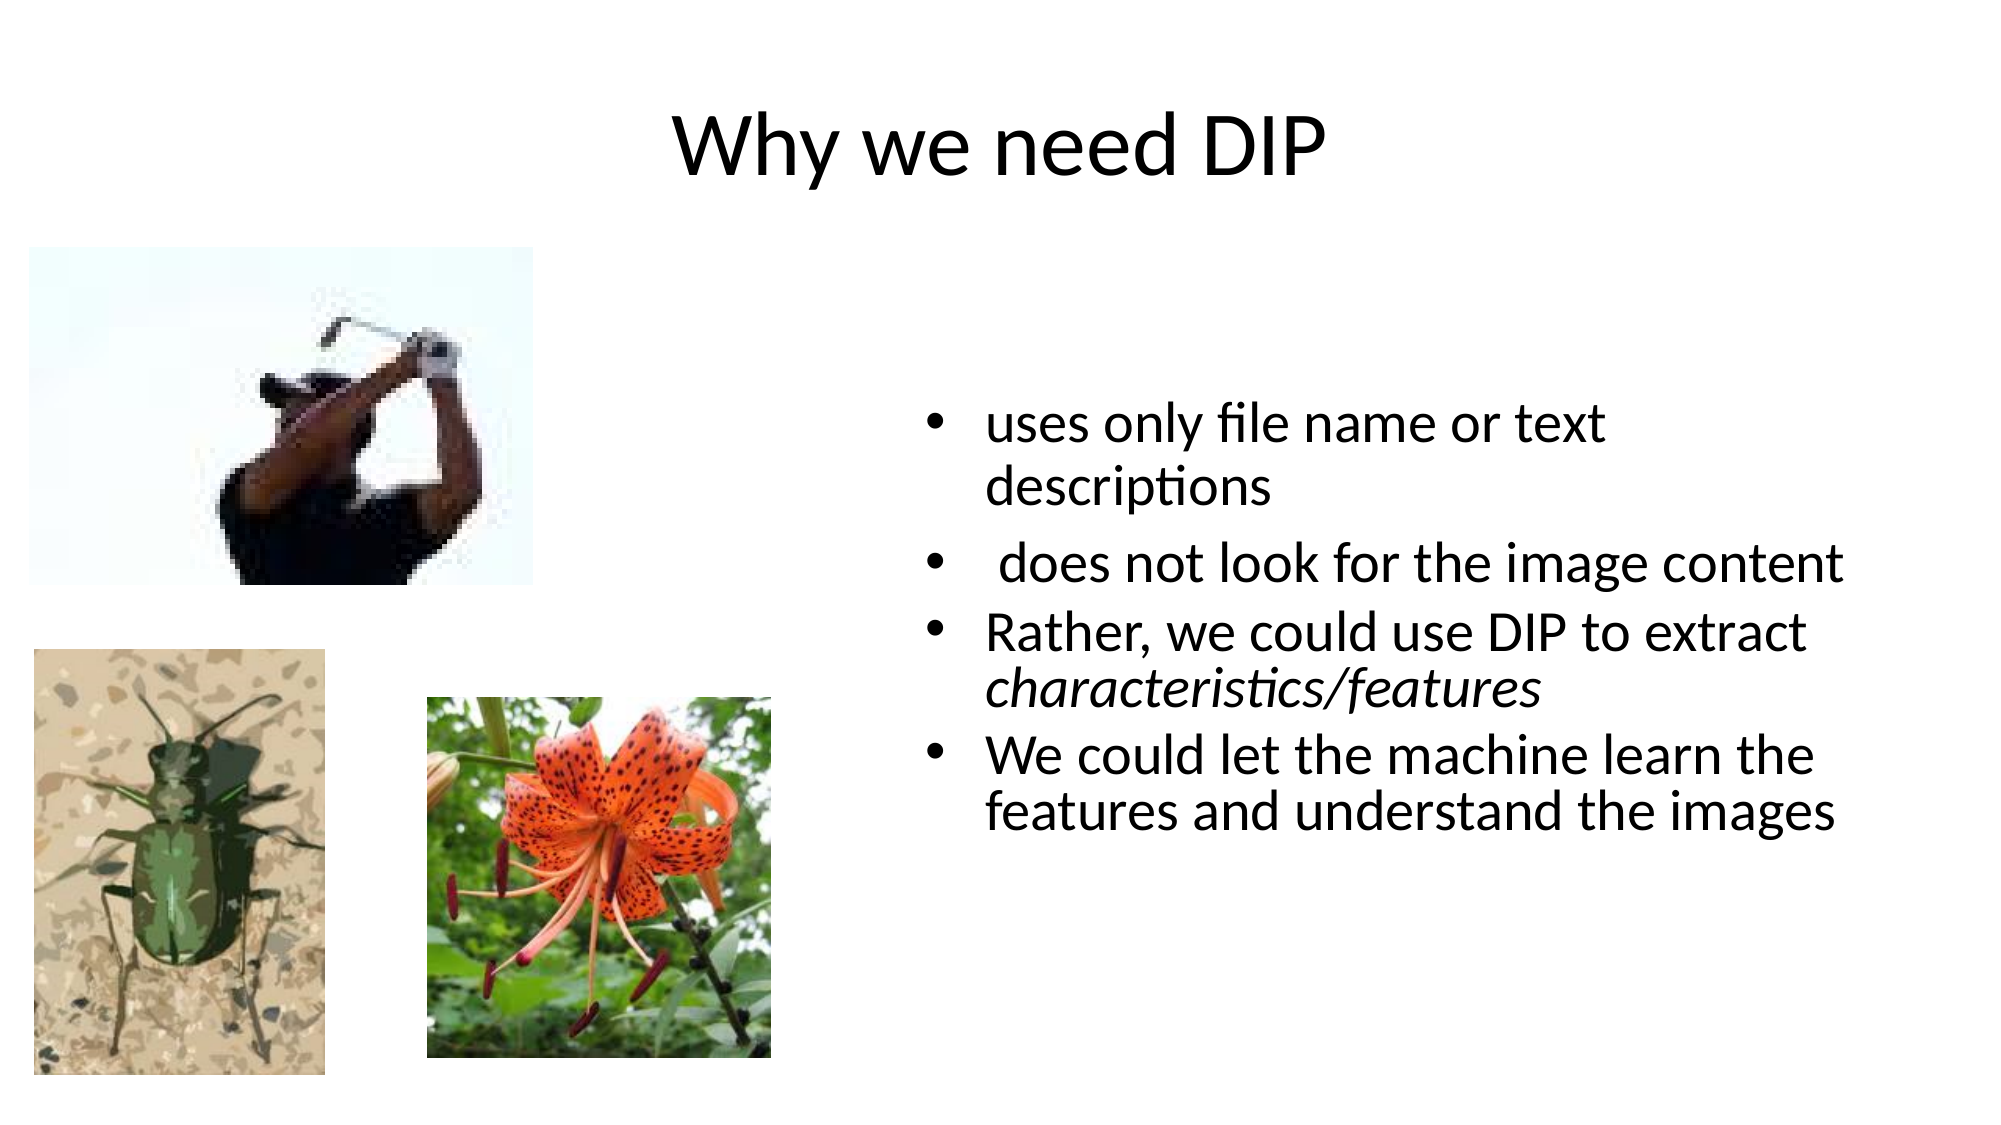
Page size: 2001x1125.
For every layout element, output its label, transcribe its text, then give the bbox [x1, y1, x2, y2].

text_box Why we need DIP [324, 45, 1675, 233]
text_box uses only file name or text descriptions does not look for the image content Rather, we could use DIP to extract characteristics/features We could let the machine learn the features and understand the images [910, 384, 1881, 916]
picture [34, 649, 325, 1076]
picture [29, 247, 533, 585]
picture [427, 697, 771, 1058]
